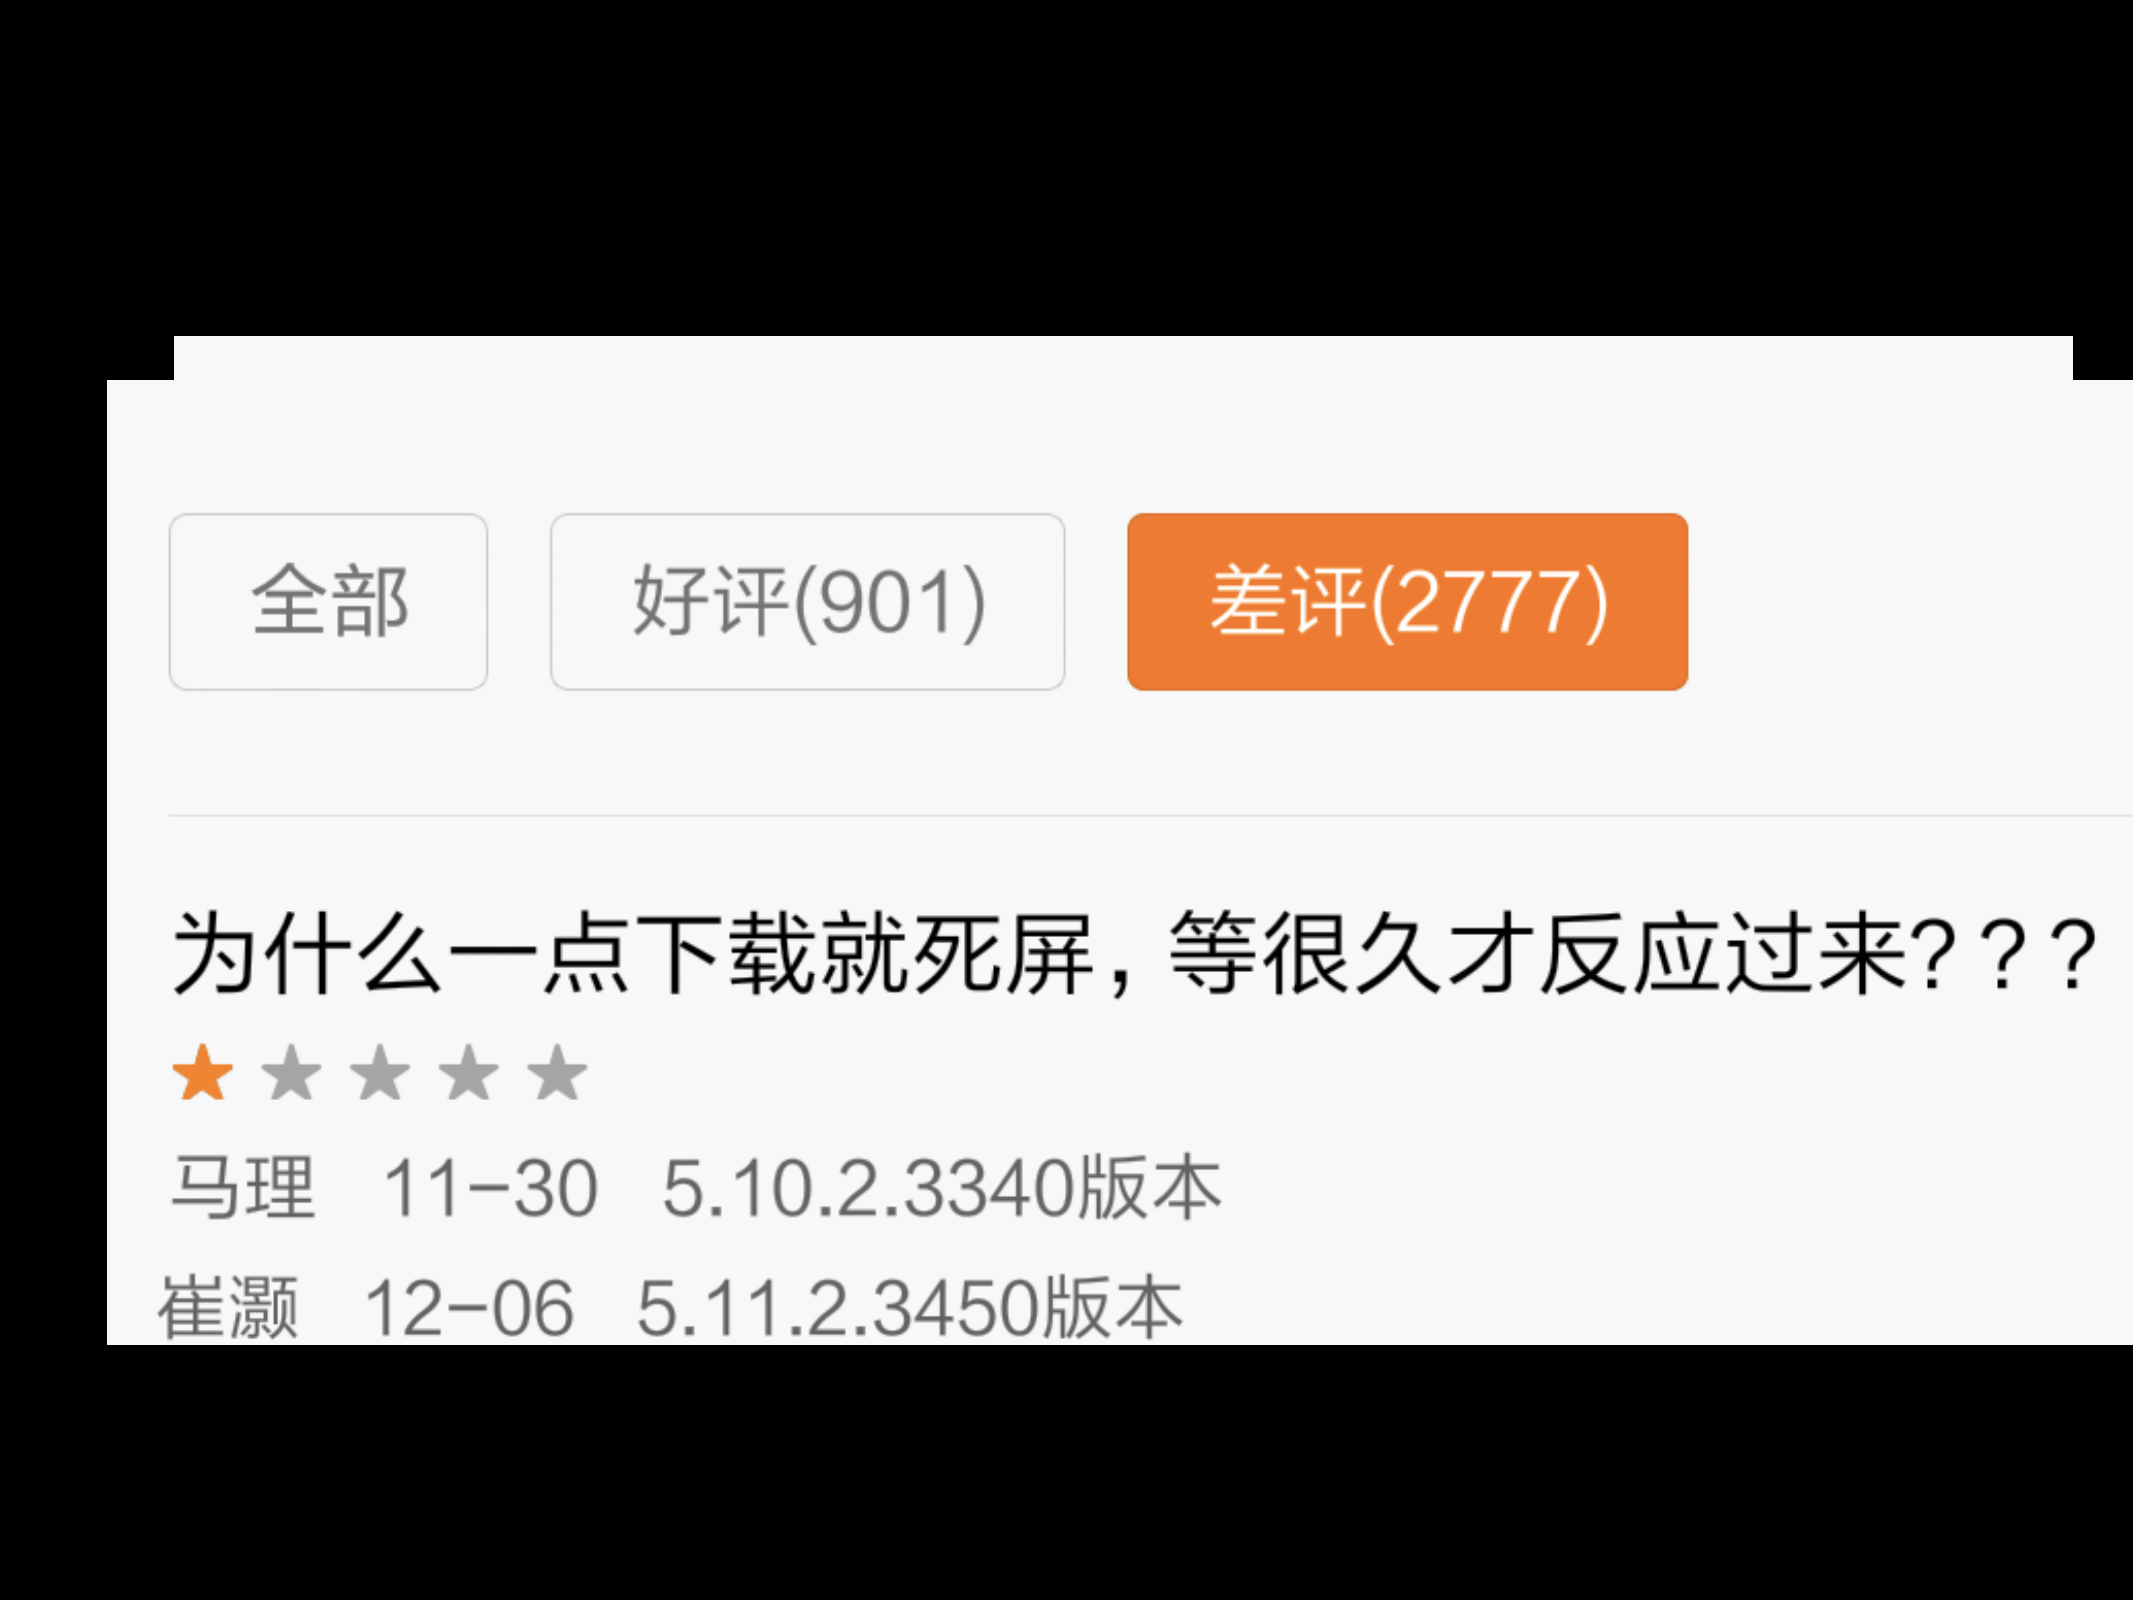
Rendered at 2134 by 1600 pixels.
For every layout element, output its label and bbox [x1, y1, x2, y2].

picture [106, 336, 2134, 1345]
